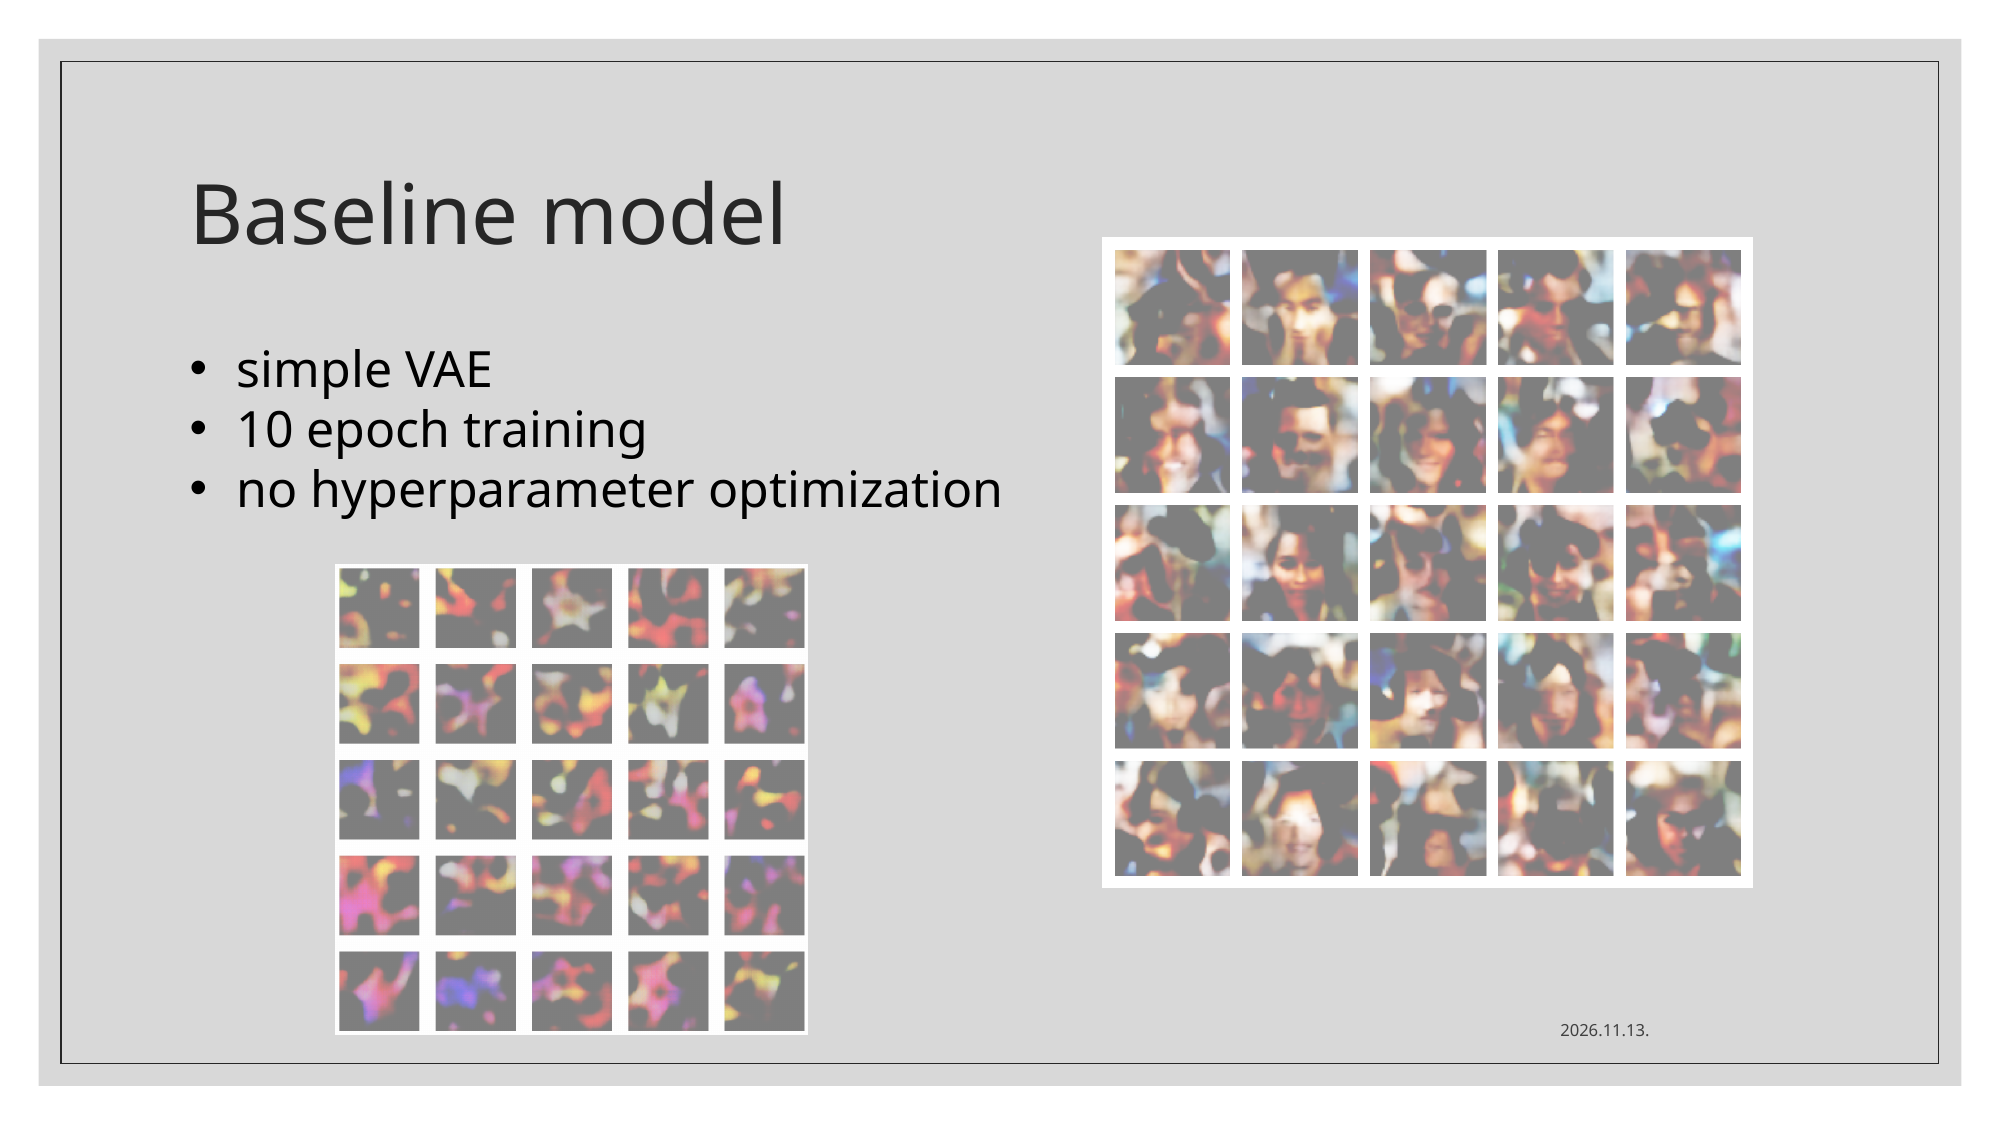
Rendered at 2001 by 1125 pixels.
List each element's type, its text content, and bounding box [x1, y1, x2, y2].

title Baseline model [174, 105, 1825, 331]
slide_number 2024. 12. 08. [1190, 990, 1665, 1050]
text_box simple VAE 10 epoch training no hyperparameter optimization [174, 330, 1097, 526]
picture [334, 564, 808, 1035]
picture [1102, 237, 1753, 888]
